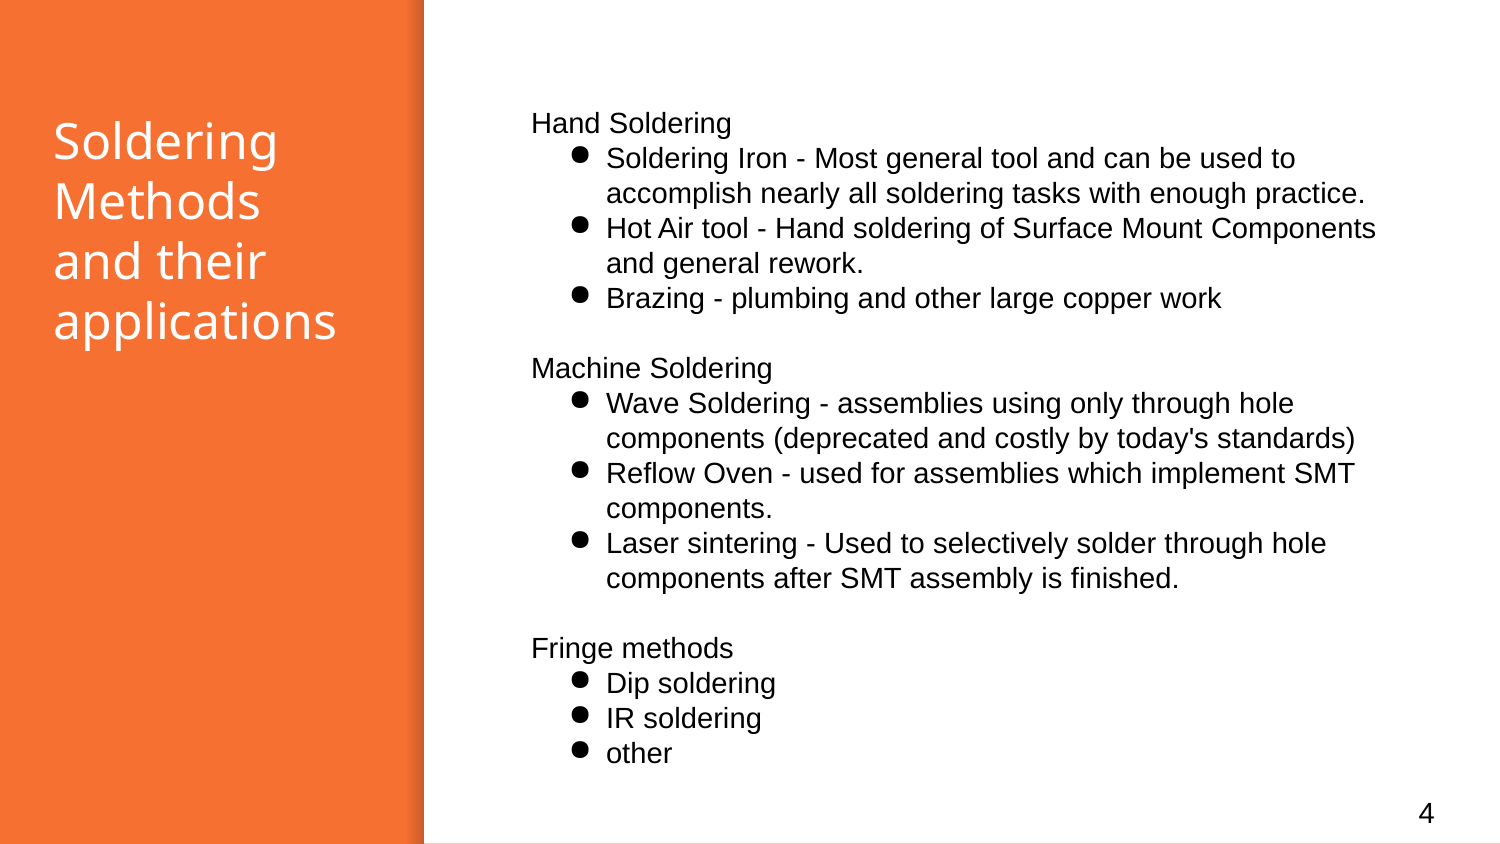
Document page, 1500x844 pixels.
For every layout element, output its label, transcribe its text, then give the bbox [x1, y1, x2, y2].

title Soldering Methods and their applications [38, 94, 375, 748]
slide_number ‹#› [1403, 779, 1494, 844]
text_box Hand Soldering Soldering Iron - Most general tool and can be used to accomplish nearly all soldering tasks with enough practice. Hot Air tool - Hand soldering of Surface Mount Components and general rework. Brazing - plumbing and other large copper work Machine Soldering Wave Soldering - assemblies using only through hole components (deprecated and costly by today's standards) Reflow Oven - used for assemblies which implement SMT components. Laser sintering - Used to selectively solder through hole components after SMT assembly is finished. Fringe methods Dip soldering IR soldering other [516, 89, 1448, 788]
